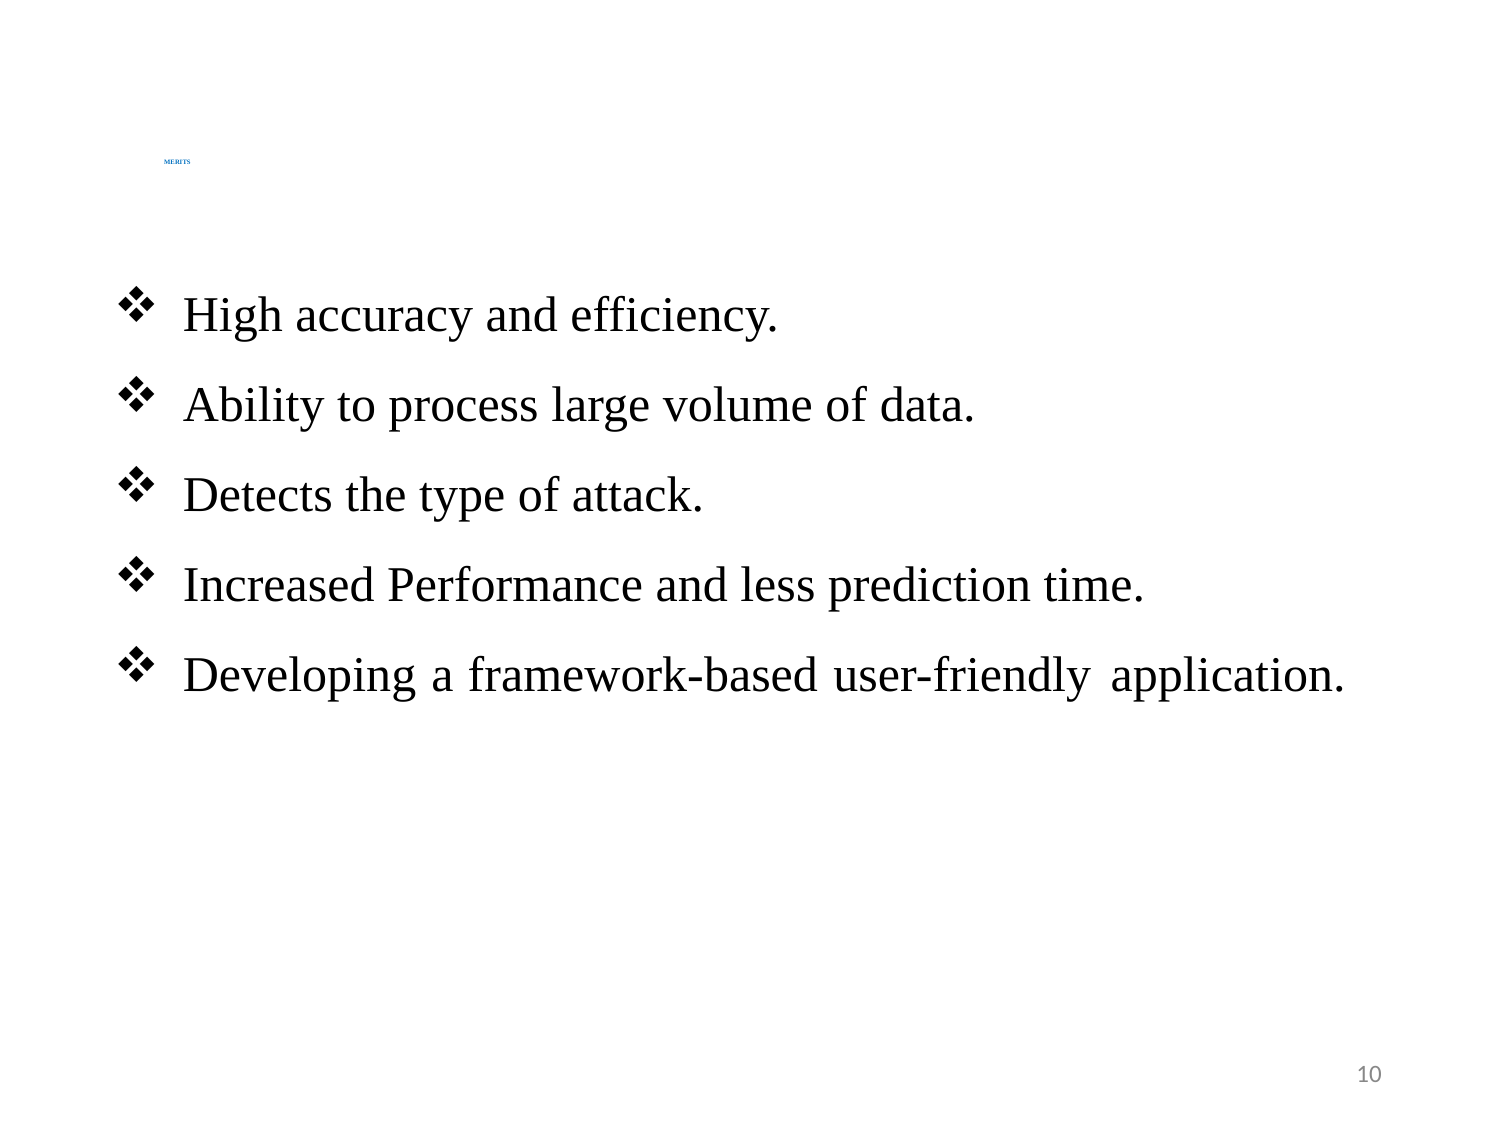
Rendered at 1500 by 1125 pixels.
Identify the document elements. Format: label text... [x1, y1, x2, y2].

title MERITS [103, 149, 1397, 185]
text_box High accuracy and efficiency. Ability to process large volume of data. Detects the type of attack. Increased Performance and less prediction time. Developing a framework-based user-friendly application. [99, 243, 1458, 1019]
slide_number 10 [1059, 1042, 1397, 1103]
